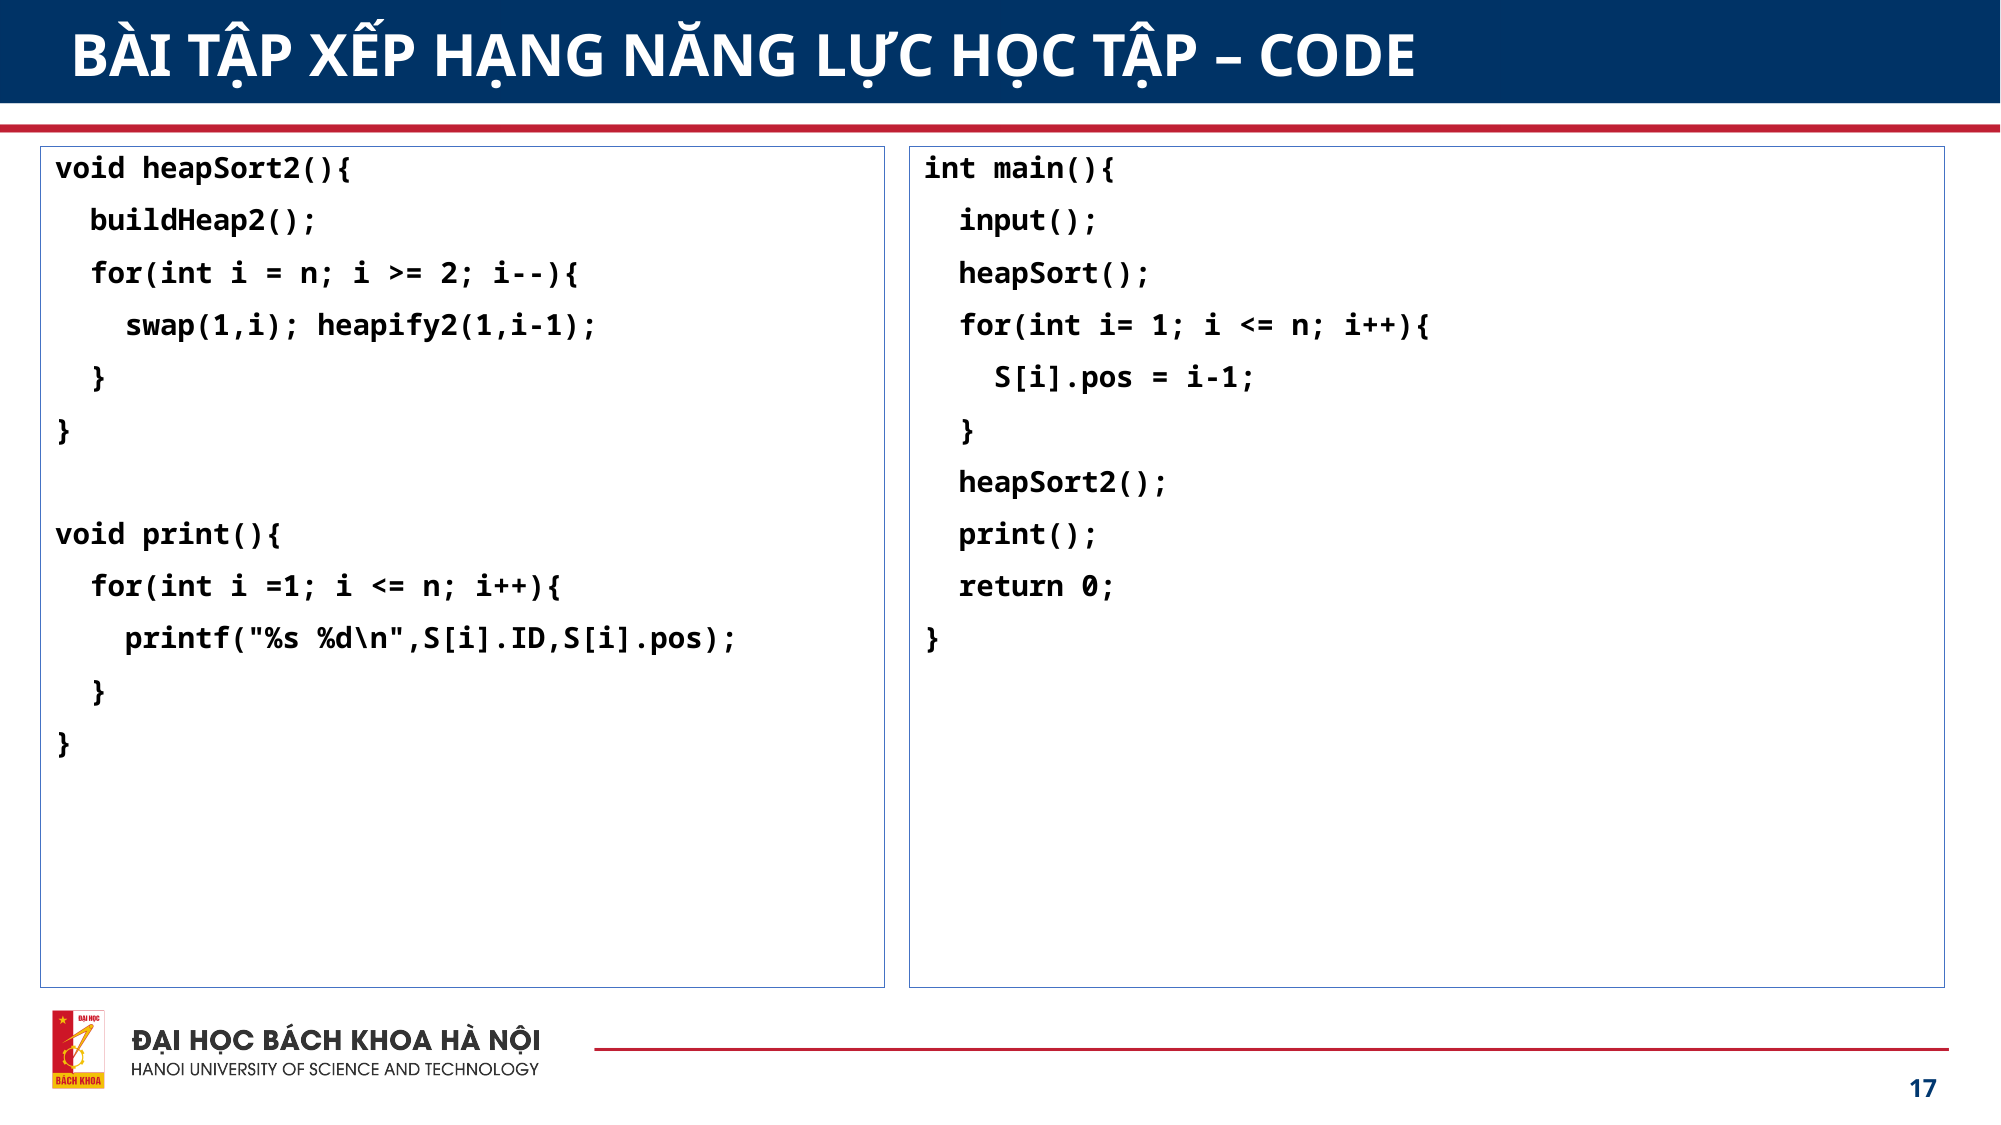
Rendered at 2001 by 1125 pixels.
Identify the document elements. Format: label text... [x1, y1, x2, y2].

text_box void heapSort2(){ buildHeap2(); for(int i = n; i >= 2; i--){ swap(1,i); heapify2(1,i-1); } } void print(){ for(int i =1; i <= n; i++){ printf("%s %d\n",S[i].ID,S[i].pos); } } [40, 146, 885, 988]
title BÀI TẬP XẾP HẠNG NĂNG LỰC HỌC TẬP – CODE [55, 18, 1945, 90]
picture [0, 0, 2001, 1125]
slide_number 17 [1502, 1065, 1953, 1125]
text_box int main(){ input(); heapSort(); for(int i= 1; i <= n; i++){ S[i].pos = i-1; } heapSort2(); print(); return 0; } [909, 146, 1945, 988]
